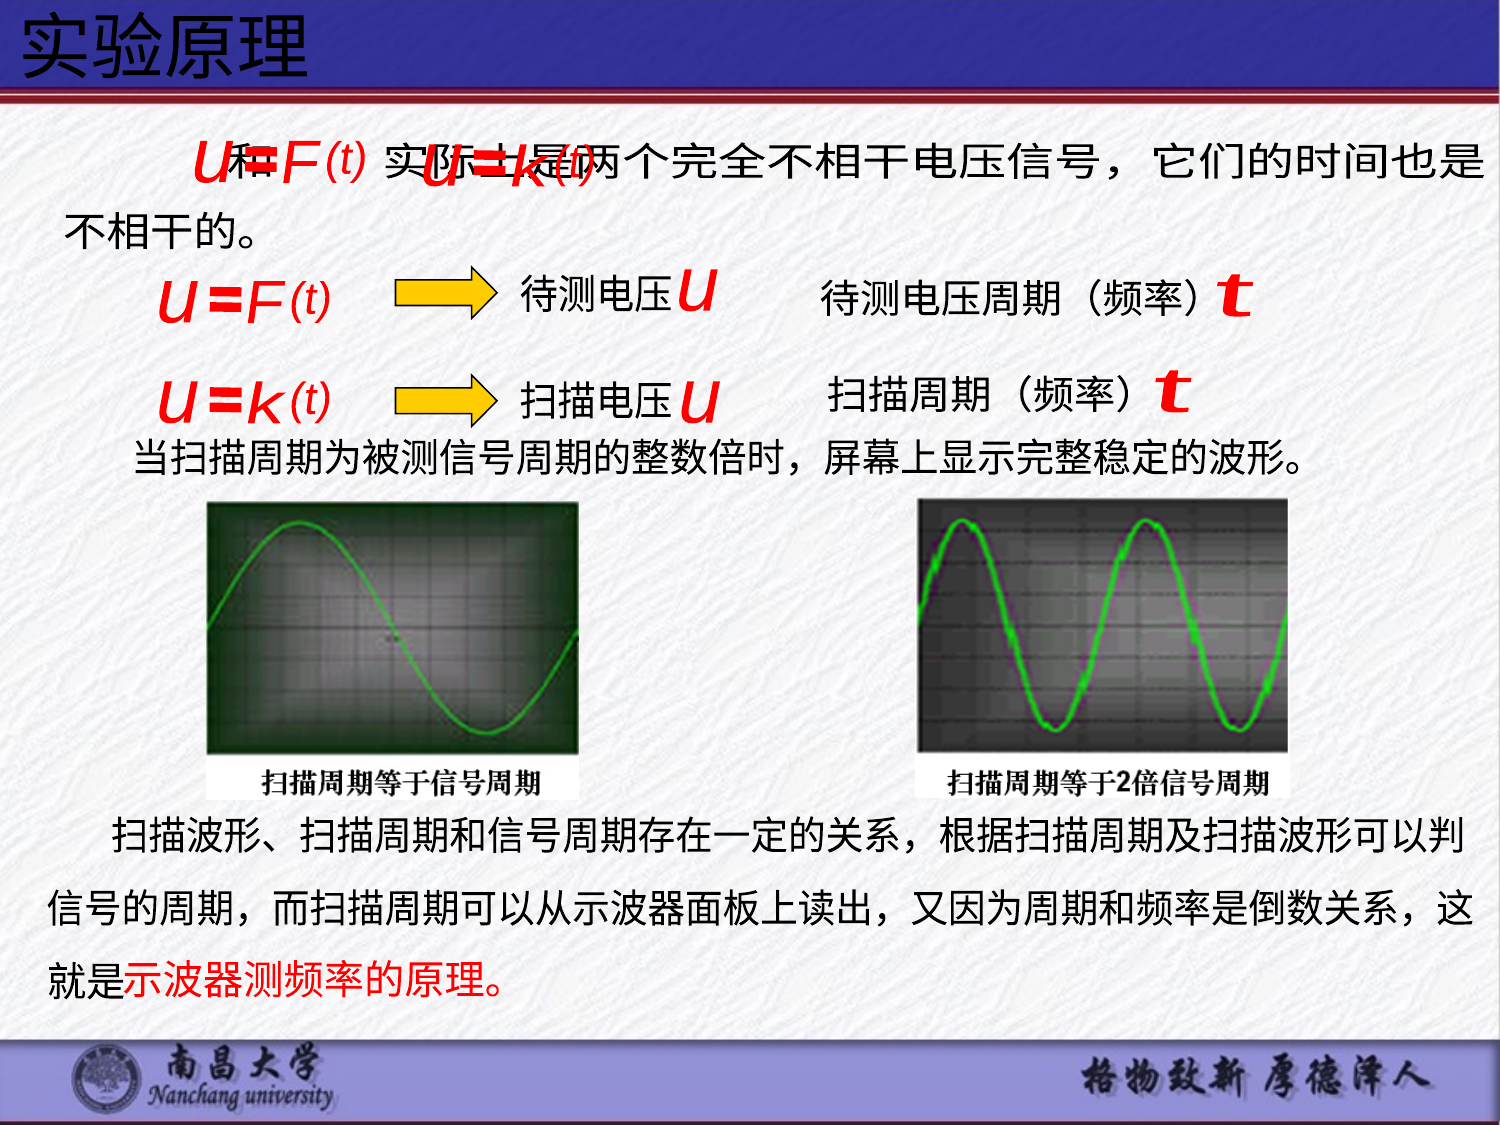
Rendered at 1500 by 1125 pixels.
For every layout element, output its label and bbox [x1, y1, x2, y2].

text_box [0, 816, 1500, 1051]
picture [0, 0, 1500, 816]
text_box [64, 140, 1485, 250]
text_box [159, 267, 1256, 427]
picture [0, 1051, 1500, 1125]
